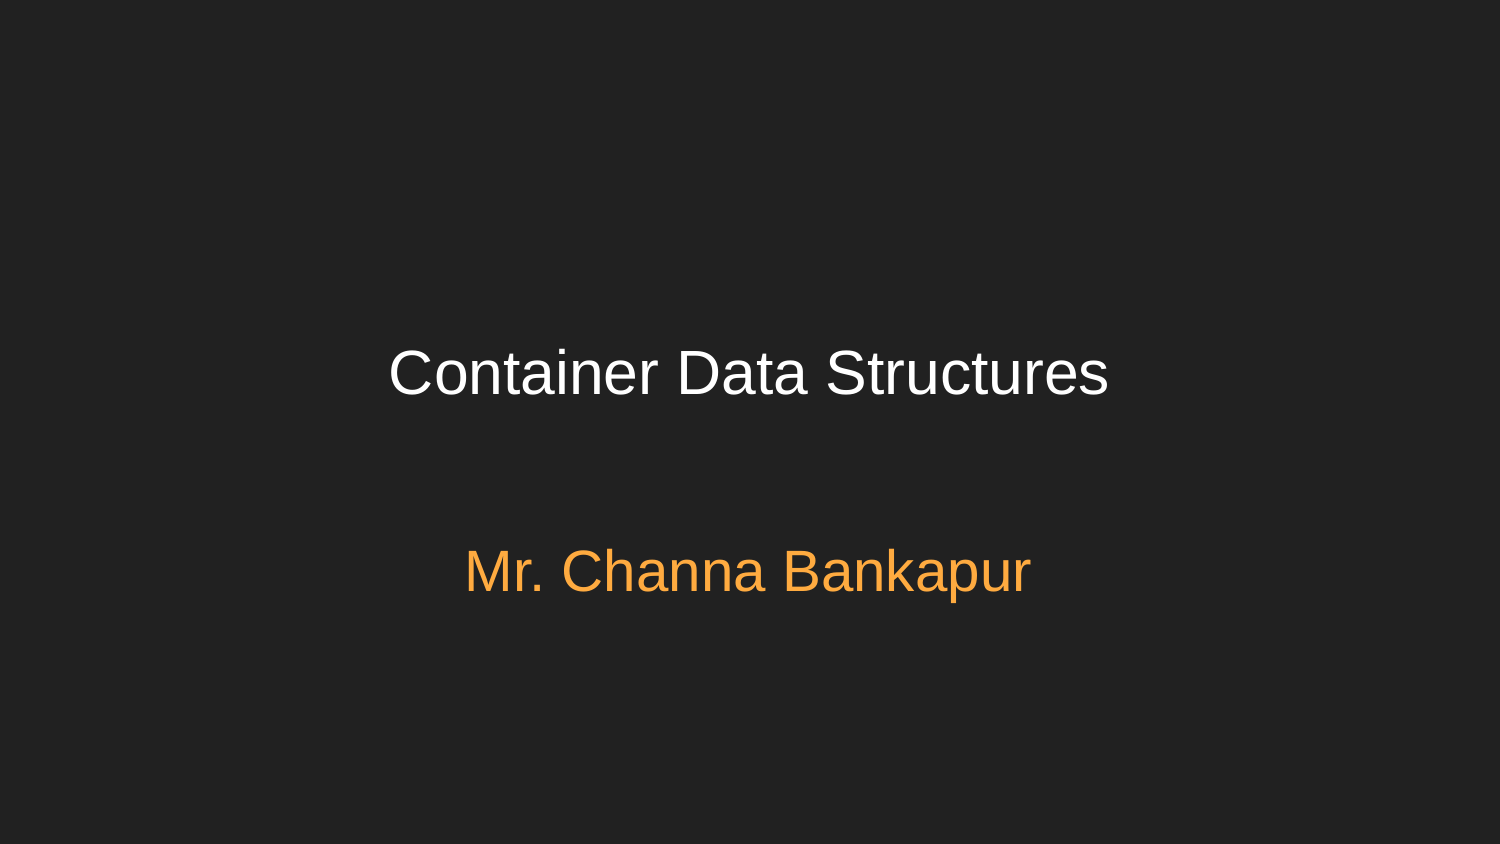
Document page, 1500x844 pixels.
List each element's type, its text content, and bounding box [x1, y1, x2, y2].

title Container Data Structures [248, 120, 1252, 422]
text_box Mr. Channa Bankapur [235, 517, 1263, 630]
